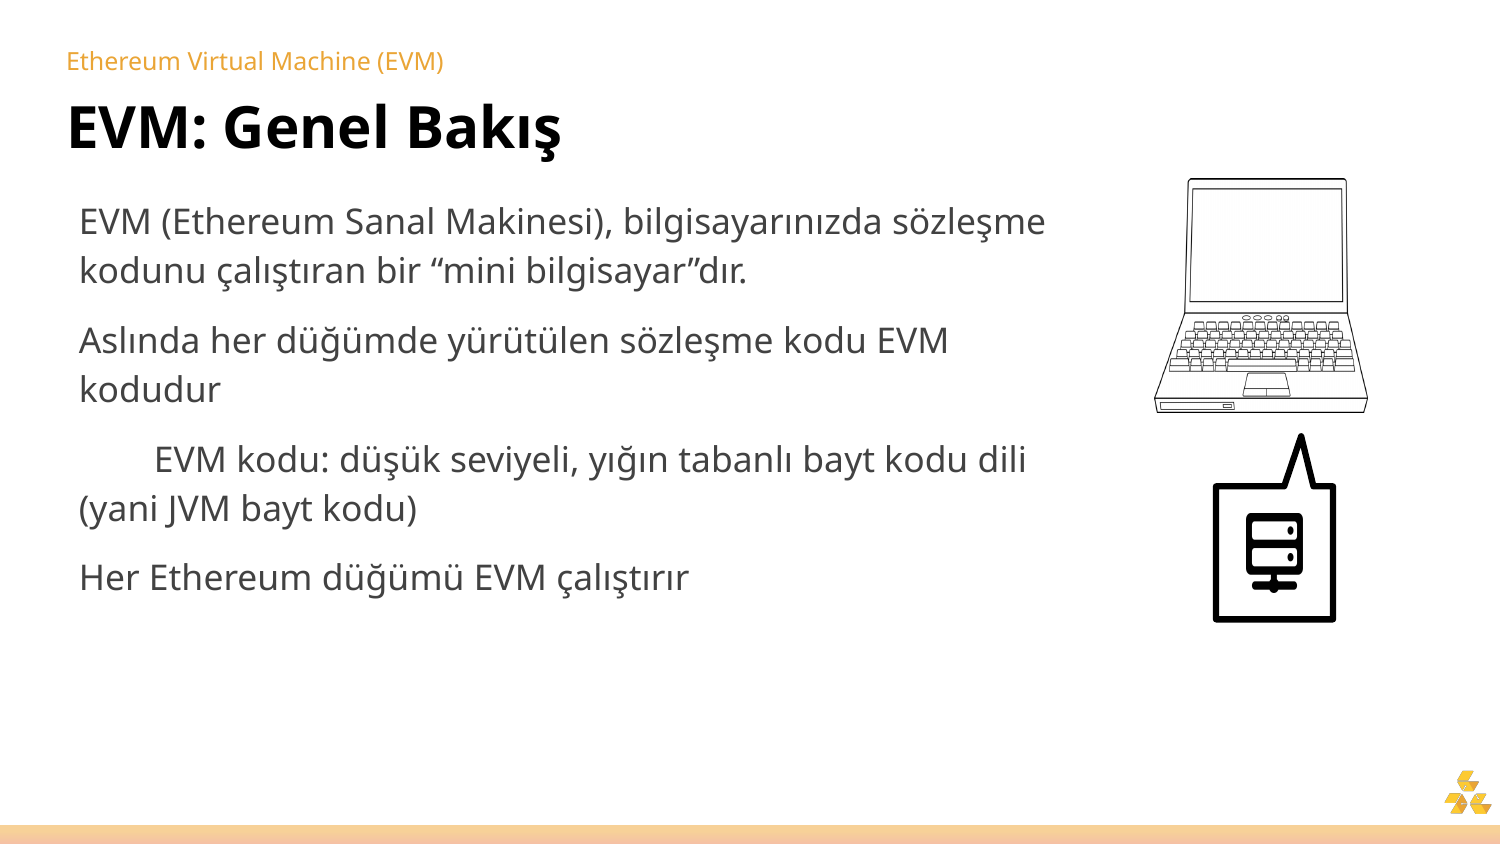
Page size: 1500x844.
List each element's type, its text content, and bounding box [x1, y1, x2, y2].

picture [1154, 177, 1368, 414]
picture [1245, 513, 1304, 593]
picture [0, 825, 1500, 844]
picture [1444, 769, 1493, 818]
text_box EVM (Ethereum Sanal Makinesi), bilgisayarınızda sözleşme kodunu çalıştıran bir “mini bilgisayar”dır. Aslında her düğümde yürütülen sözleşme kodu EVM kodudur EVM kodu: düşük seviyeli, yığın tabanlı bayt kodu dili (yani JVM bayt kodu) Her Ethereum düğümü EVM çalıştırır [63, 178, 1080, 786]
text_box [1216, 436, 1333, 620]
title Ethereum Virtual Machine (EVM) [51, 30, 1445, 96]
title EVM: Genel Bakış [51, 96, 1445, 169]
